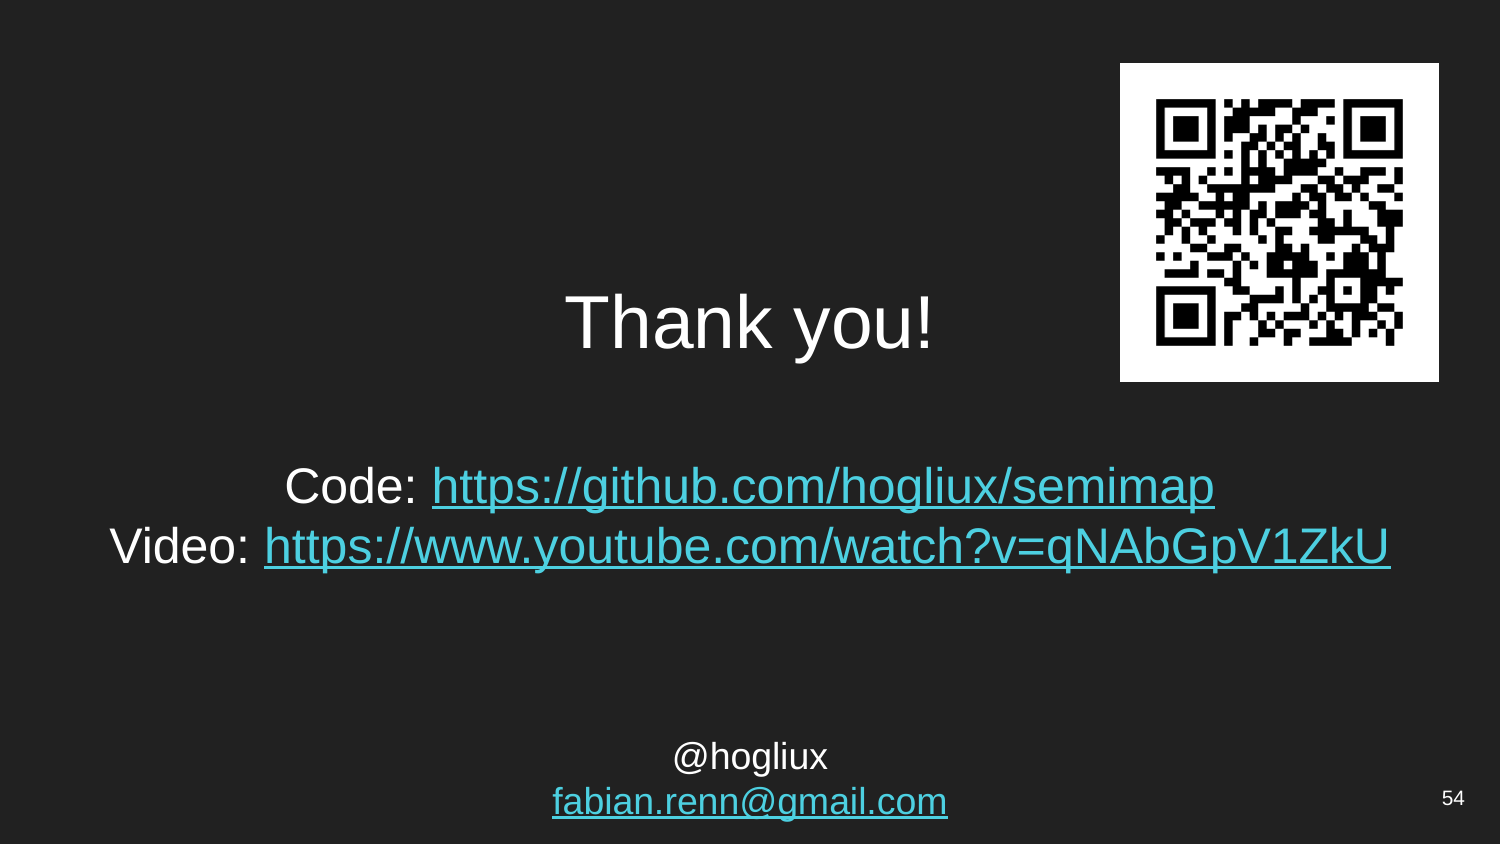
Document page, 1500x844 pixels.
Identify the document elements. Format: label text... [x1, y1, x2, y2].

title Thank you! Code: https://github.com/hogliux/semimap Video: https://www.youtube.com/watch?v=qNAbGpV1ZkU [51, 283, 1449, 564]
picture [1120, 63, 1440, 383]
subtitle @hogliux fabian.renn@gmail.com [51, 716, 1449, 826]
slide_number 54 [1389, 764, 1480, 830]
